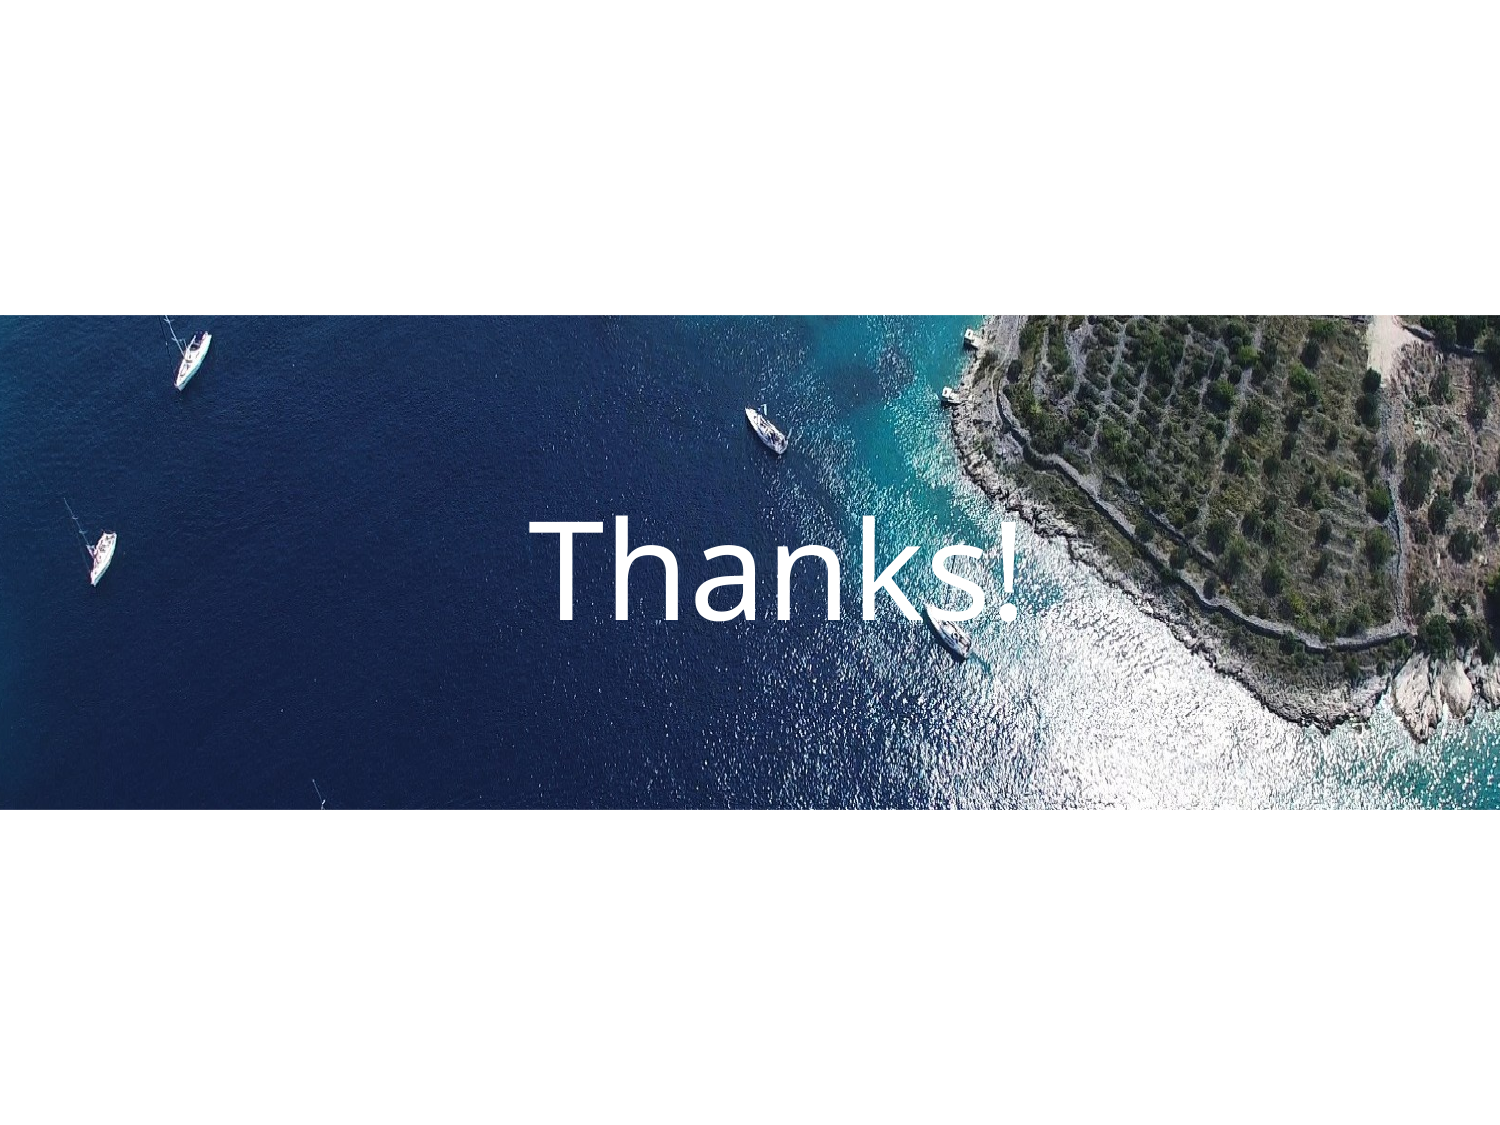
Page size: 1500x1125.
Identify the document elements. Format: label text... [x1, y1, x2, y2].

picture [0, 316, 1500, 809]
title Thanks! [513, 418, 1081, 734]
text_box [0, 0, 1500, 316]
text_box [0, 809, 1500, 1125]
